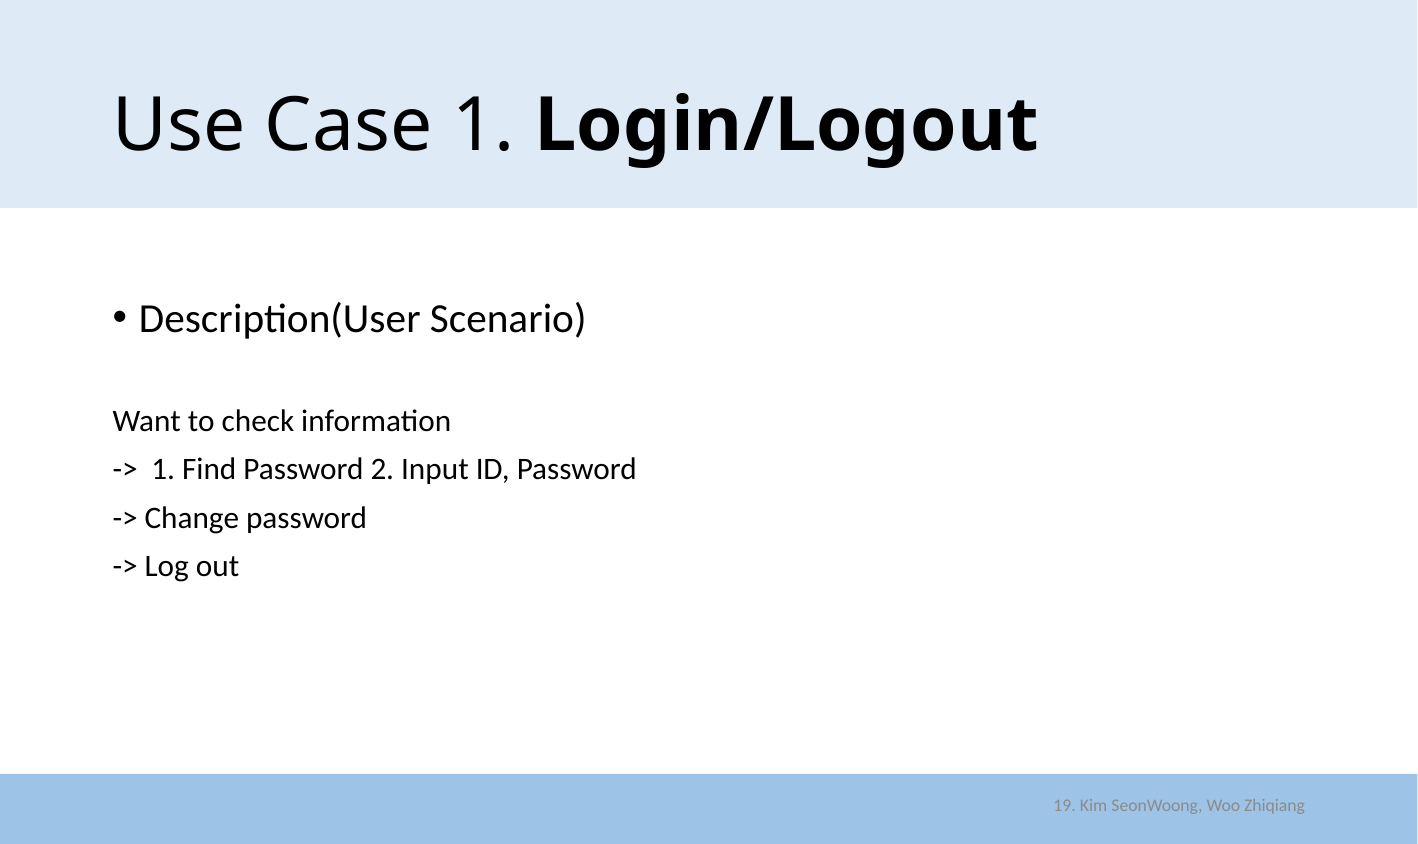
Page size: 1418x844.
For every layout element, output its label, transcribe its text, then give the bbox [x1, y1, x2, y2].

list Description(User Scenario) Want to check information -> 1. Find Password 2. Input ID, Password -> Change password -> Log out [97, 224, 1320, 760]
slide_number 19. Kim SeonWoong, Woo Zhiqiang [1001, 782, 1320, 827]
title Use Case 1. Login/Logout [97, 44, 1320, 208]
